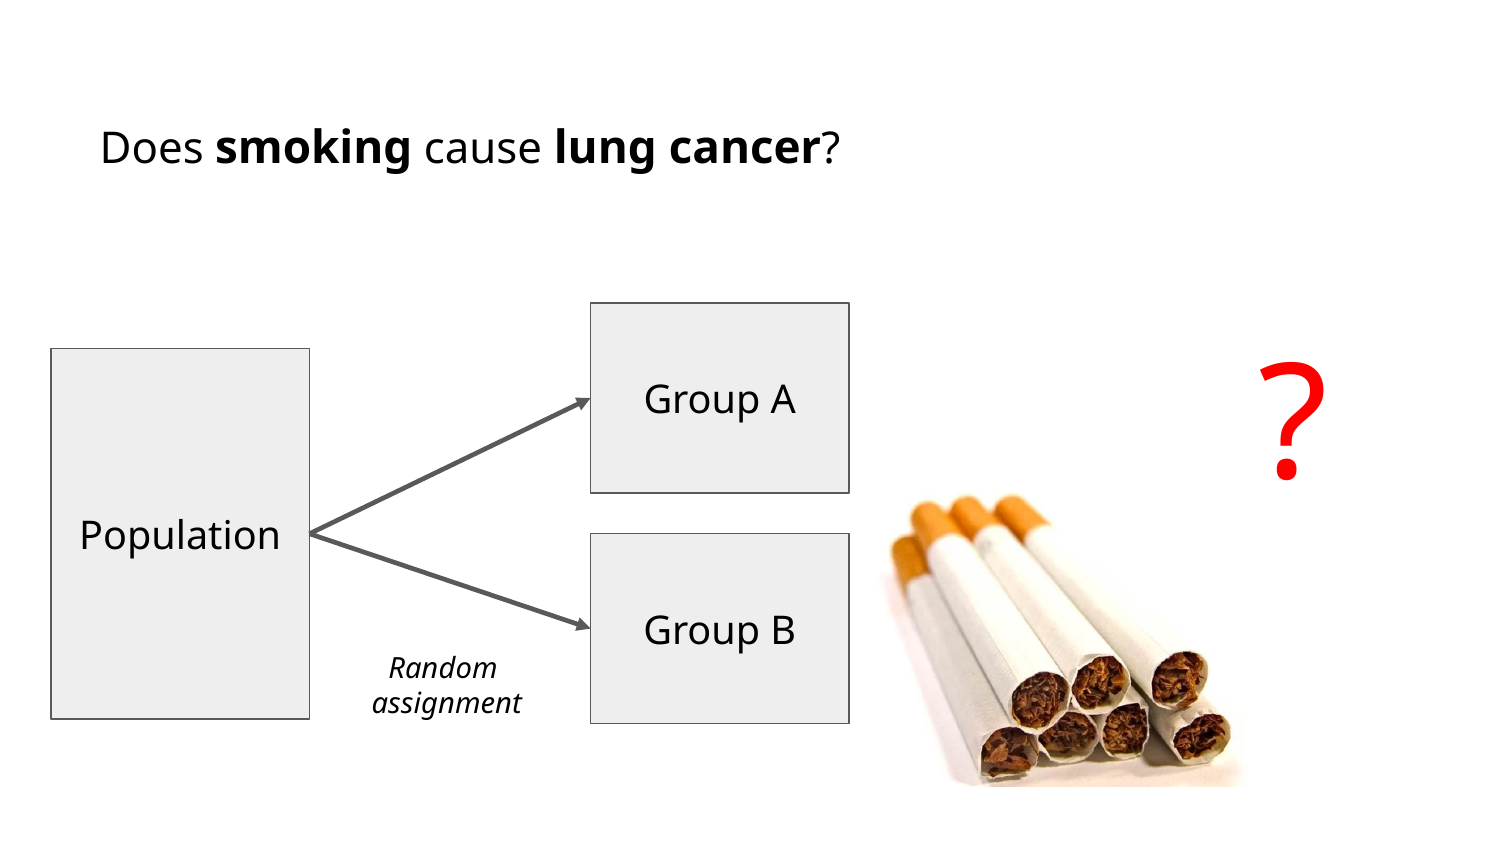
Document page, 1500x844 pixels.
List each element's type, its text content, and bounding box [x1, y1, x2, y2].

picture [873, 470, 1249, 787]
text_box ? [1152, 303, 1434, 581]
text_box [309, 397, 591, 533]
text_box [309, 533, 591, 629]
text_box Random assignment [338, 637, 555, 734]
text_box Group A [590, 303, 849, 493]
text_box Population [51, 348, 310, 719]
text_box Group B [590, 533, 849, 724]
text_box Does smoking cause lung cancer? [84, 51, 1434, 212]
